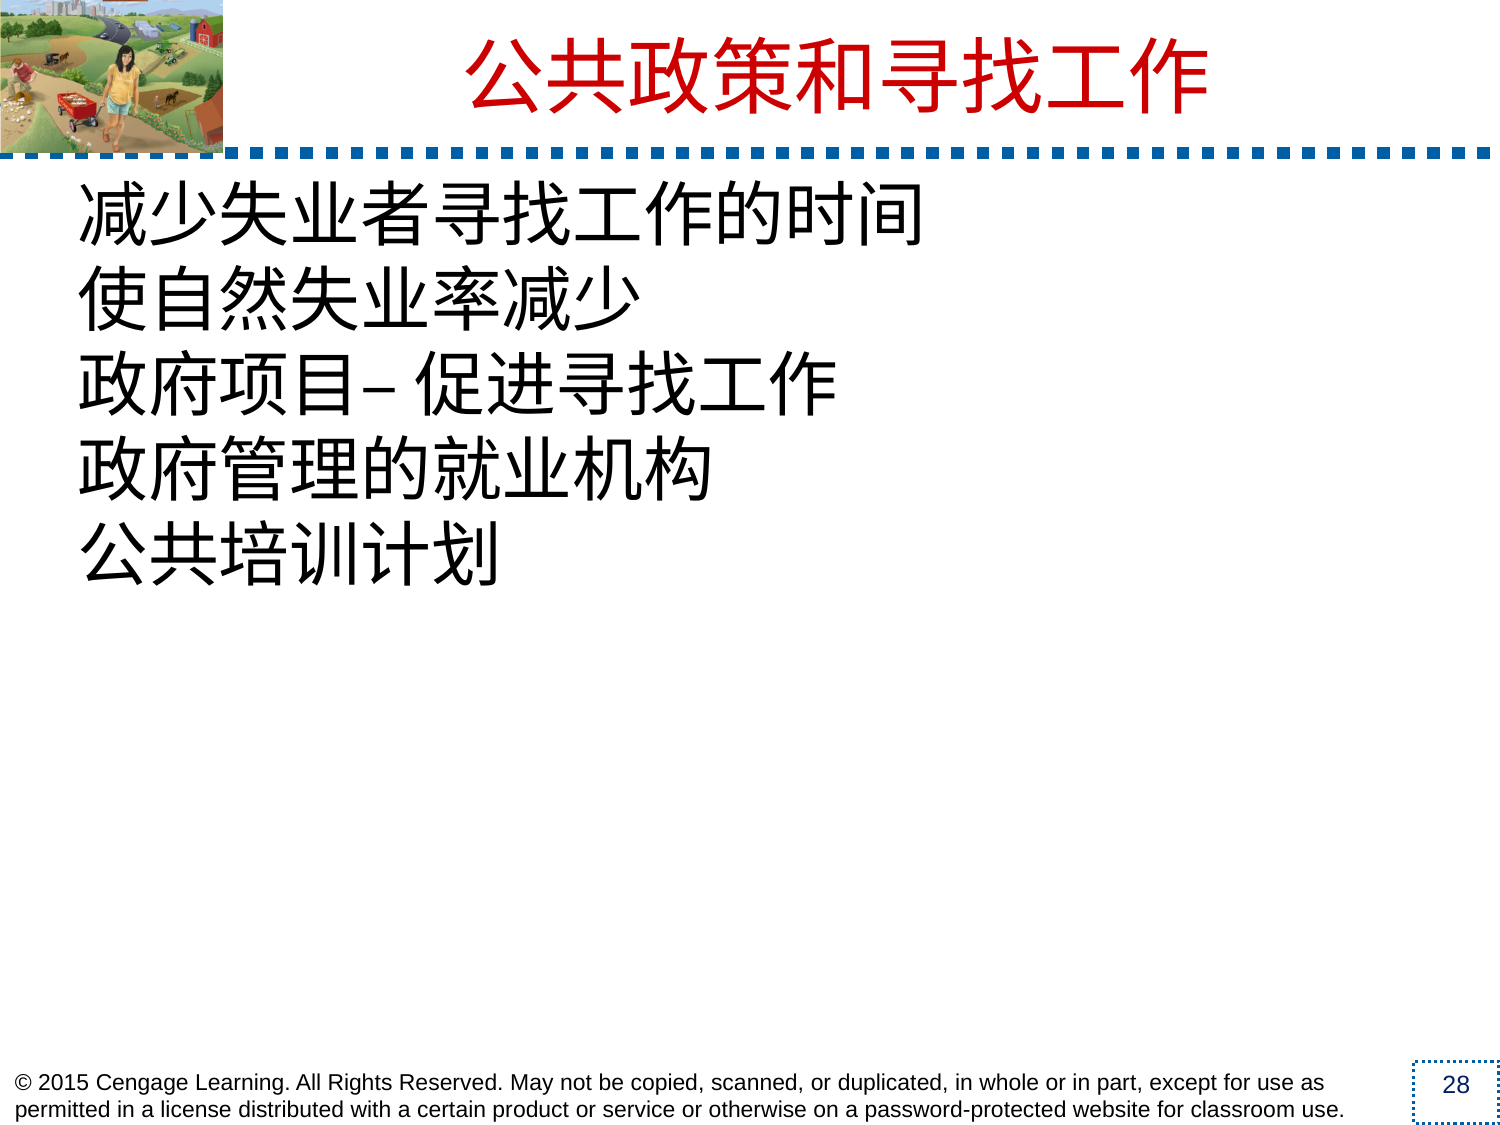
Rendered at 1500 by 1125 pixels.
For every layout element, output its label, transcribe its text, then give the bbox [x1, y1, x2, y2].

text_box © 2015 Cengage Learning. All Rights Reserved. May not be copied, scanned, or duplicated, in whole or in part, except for use as permitted in a license distributed with a certain product or service or otherwise on a password-protected website for classroom use. [0, 1065, 1412, 1125]
picture [0, 0, 223, 153]
list 减少失业者寻找工作的时间 使自然失业率减少 政府项目– 促进寻找工作 政府管理的就业机构 公共培训计划 [62, 162, 1462, 1051]
title 公共政策和寻找工作 [171, 16, 1500, 159]
text_box 28 [1413, 1061, 1500, 1124]
